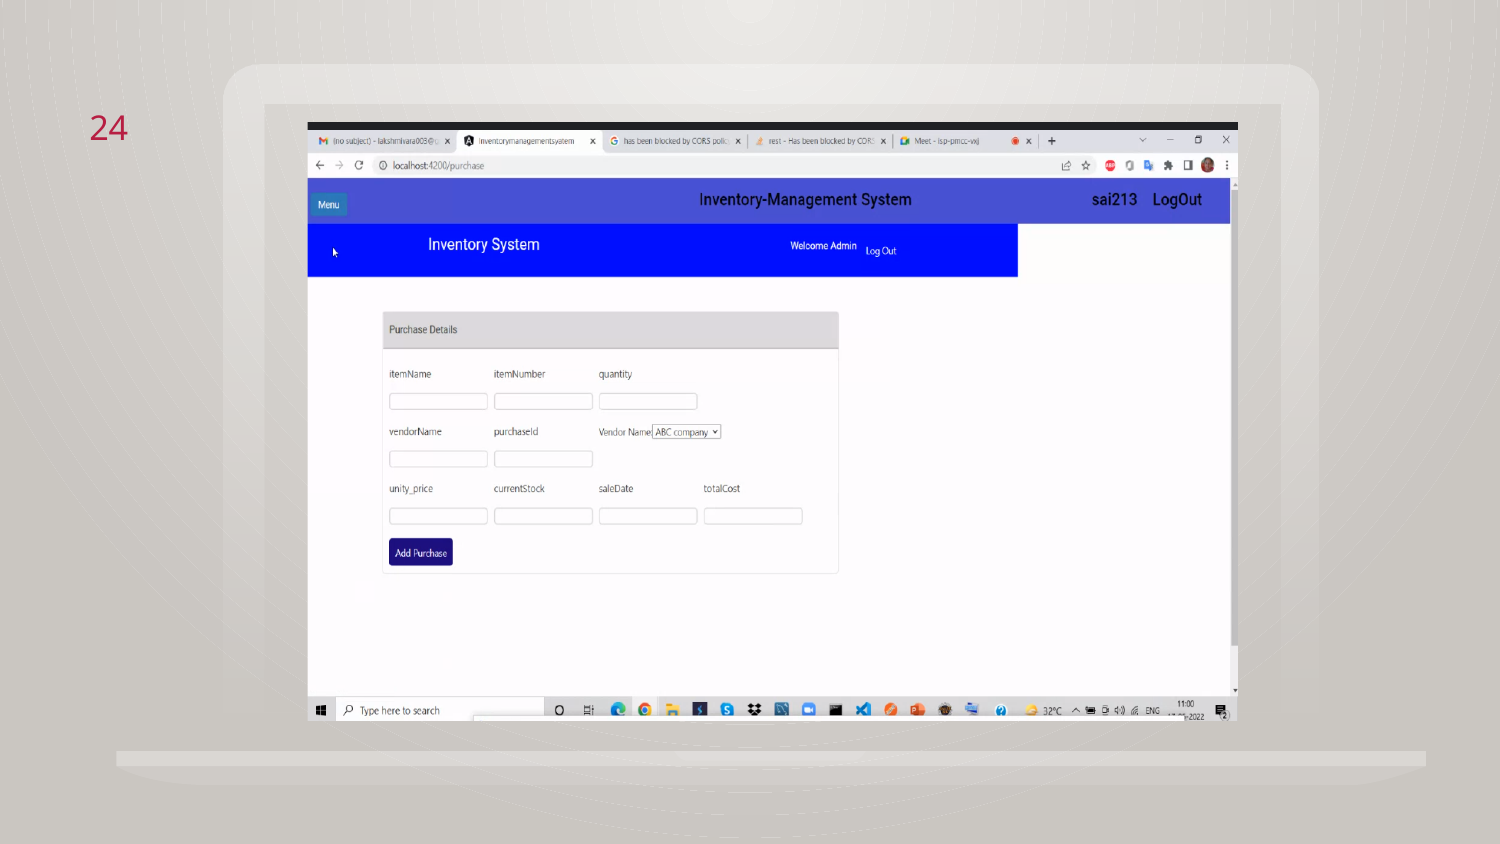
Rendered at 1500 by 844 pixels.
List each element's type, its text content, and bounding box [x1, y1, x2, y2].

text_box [116, 64, 1427, 786]
slide_number 24 [59, 98, 116, 161]
picture [307, 122, 1239, 722]
